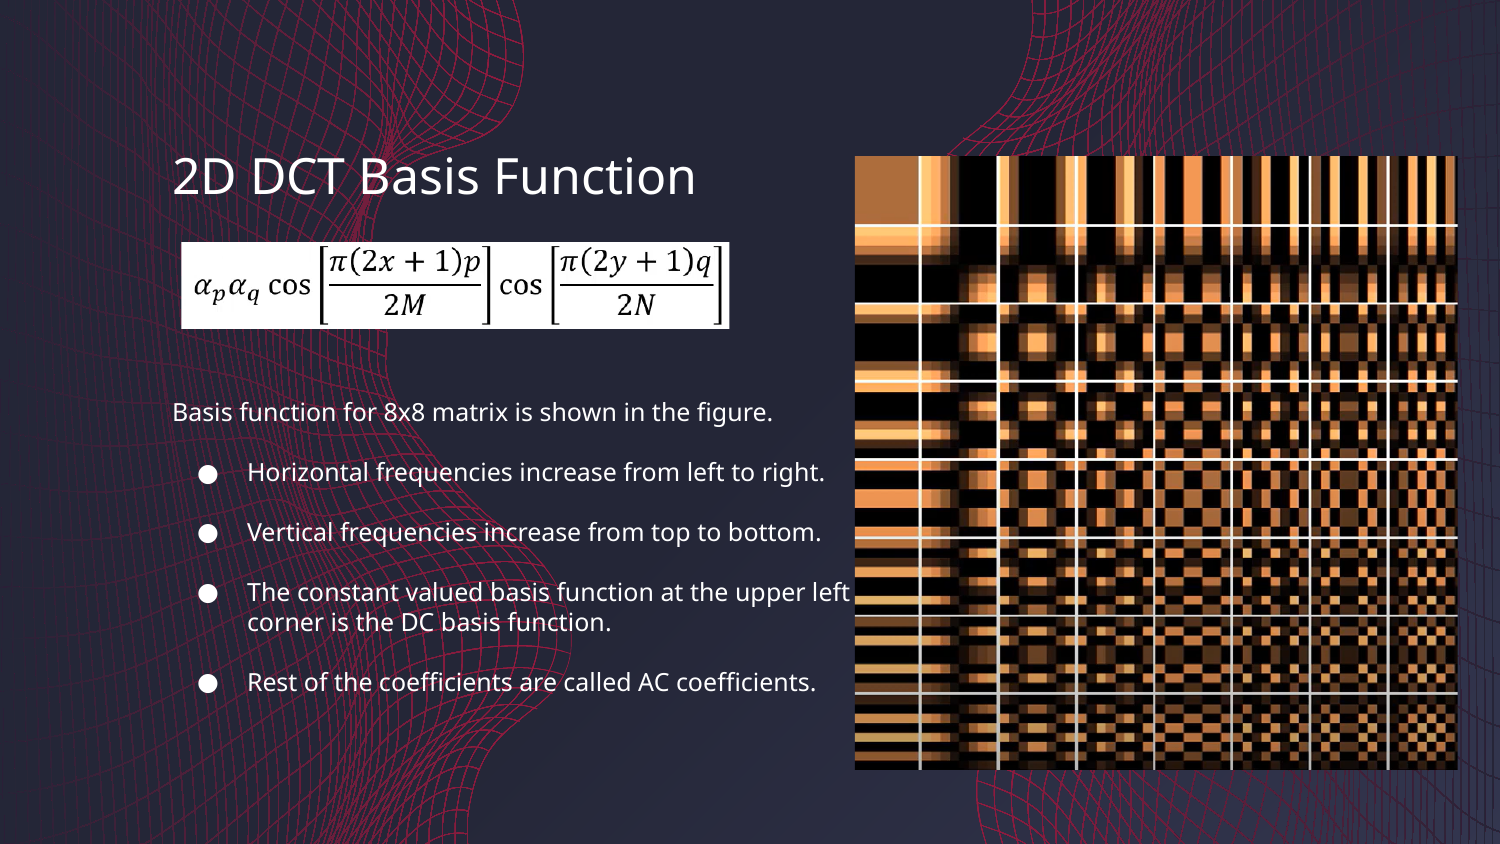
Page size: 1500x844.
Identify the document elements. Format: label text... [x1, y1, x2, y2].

picture [181, 242, 730, 329]
picture [854, 156, 1458, 771]
subtitle Basis function for 8x8 matrix is shown in the figure. Horizontal frequencies increase from left to right. Vertical frequencies increase from top to bottom. The constant valued basis function at the upper left corner is the DC basis function. Rest of the coefficients are called AC coefficients. [157, 351, 886, 844]
title 2D DCT Basis Function [157, 39, 1121, 220]
